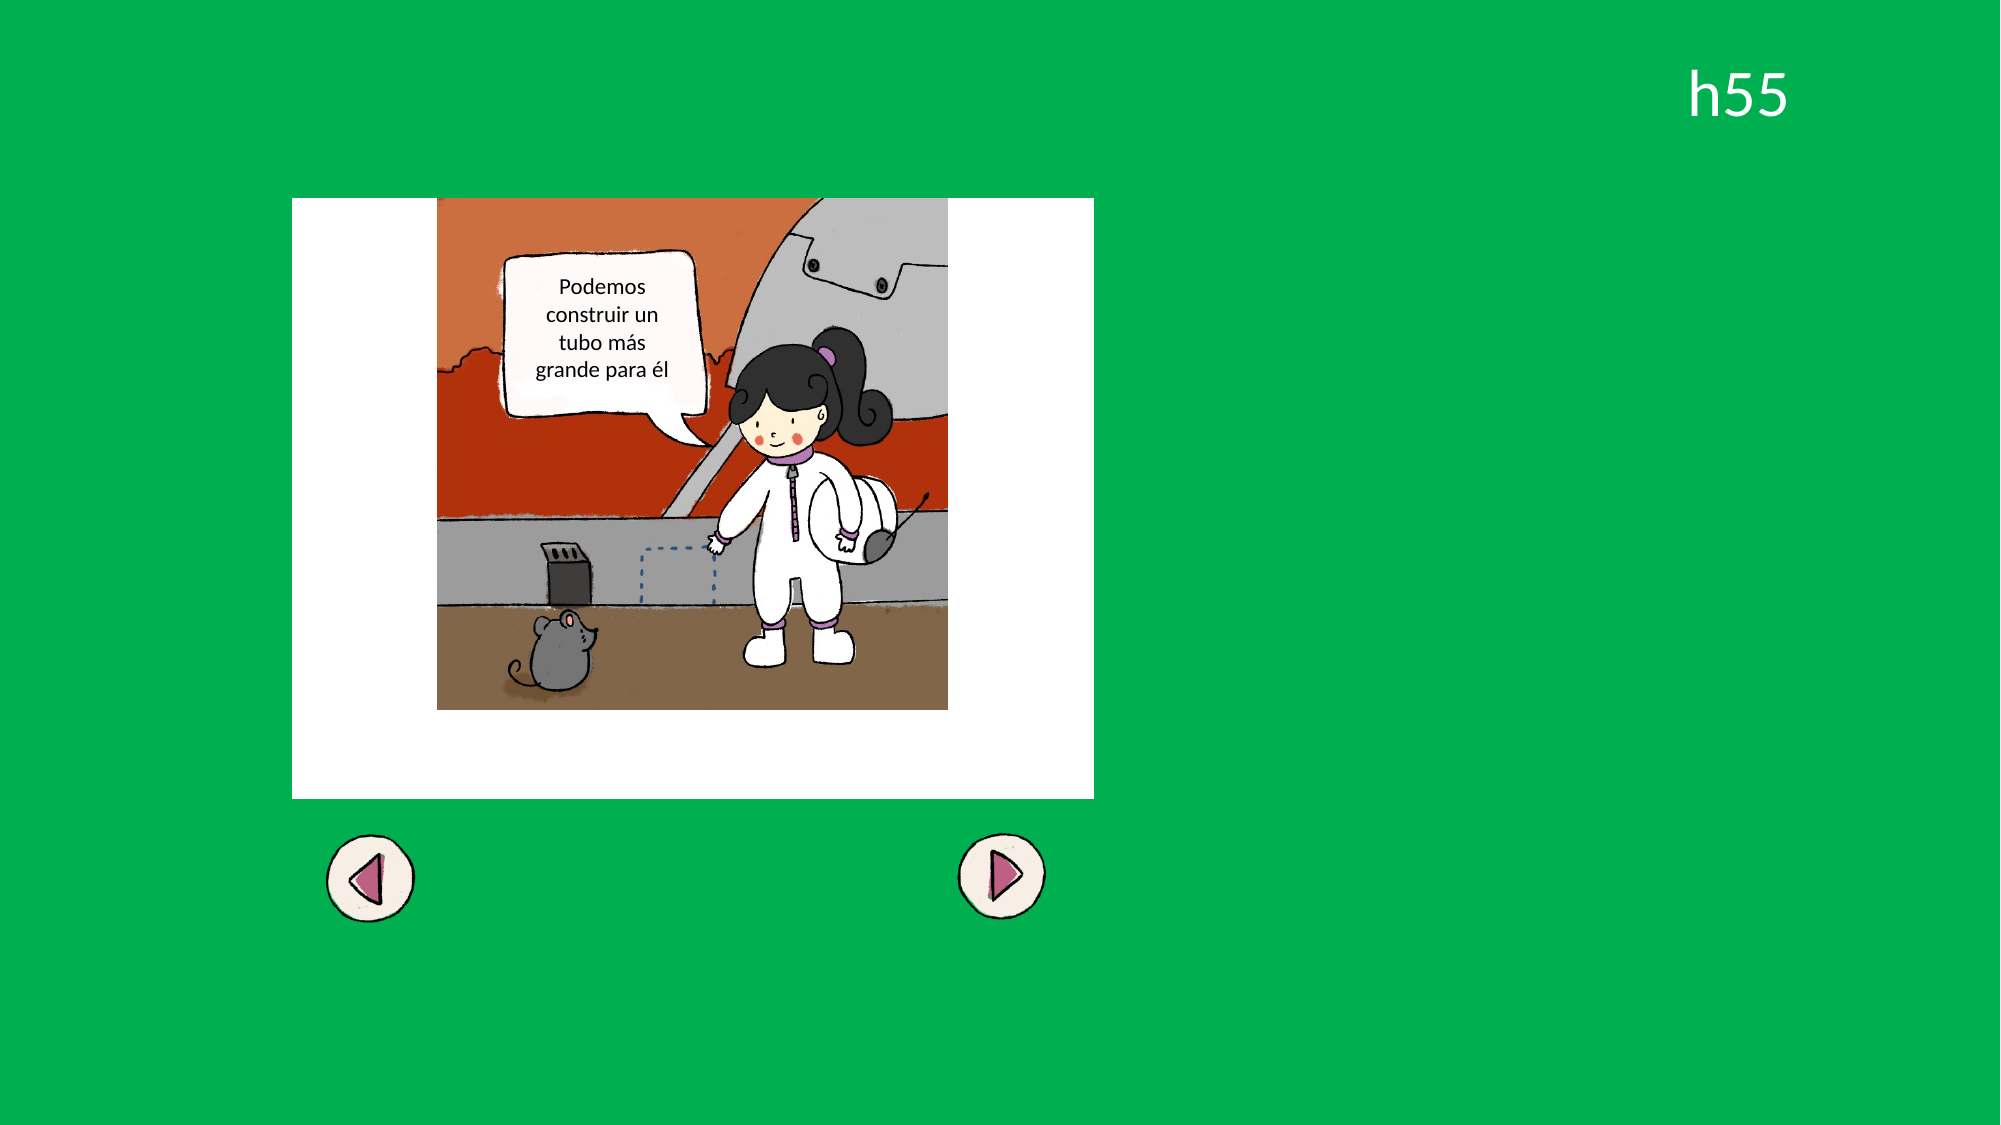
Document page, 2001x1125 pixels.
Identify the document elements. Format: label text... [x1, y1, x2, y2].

text_box h55 [1672, 42, 1814, 138]
picture [324, 833, 416, 925]
picture [956, 832, 1047, 922]
picture [291, 198, 1094, 799]
